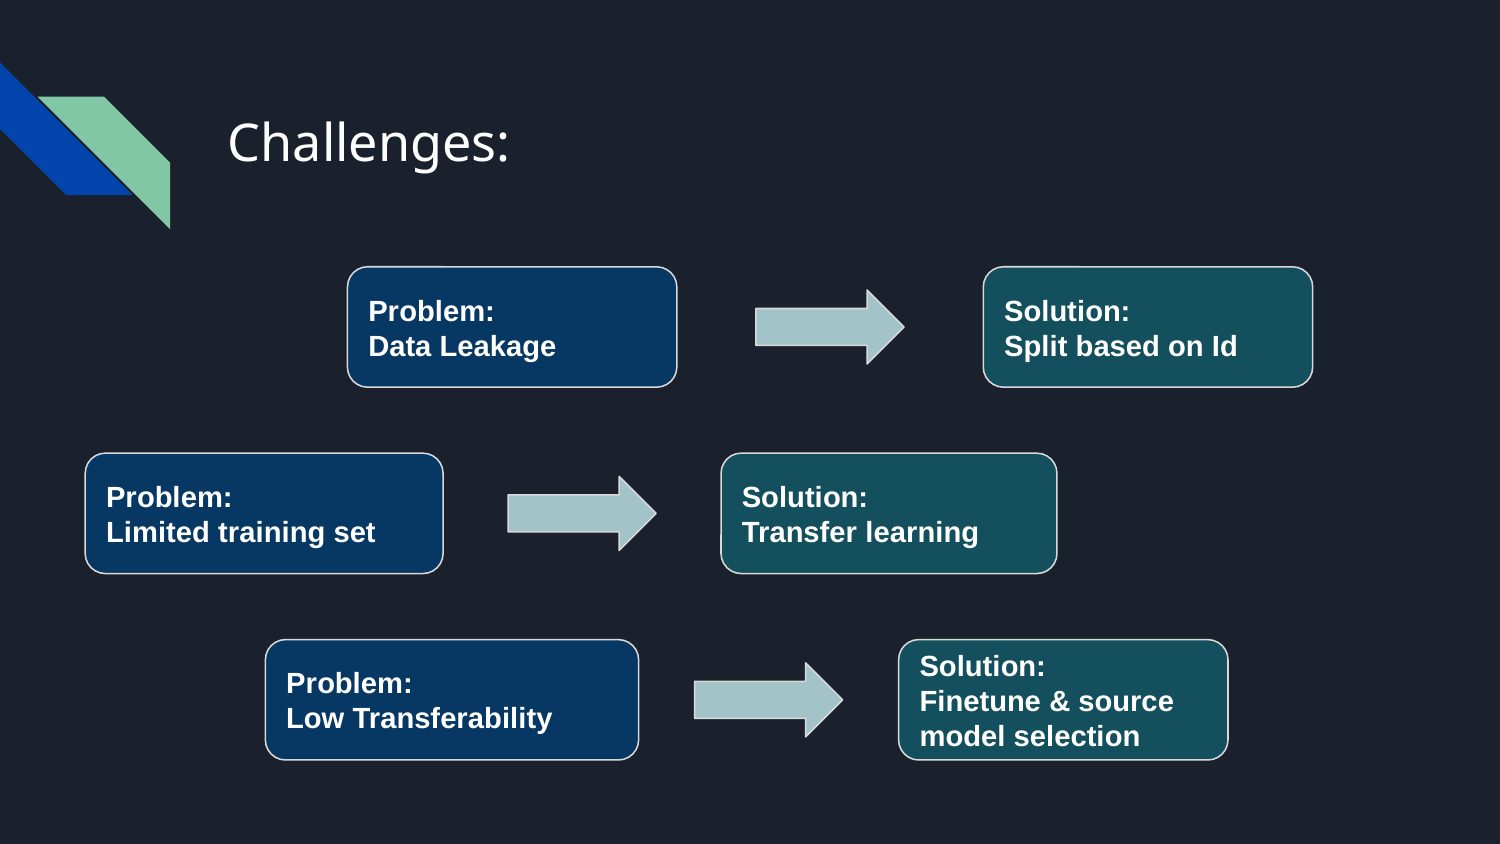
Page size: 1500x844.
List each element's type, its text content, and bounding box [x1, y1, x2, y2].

text_box [508, 476, 657, 551]
text_box [755, 290, 905, 365]
text_box Solution: Split based on Id [983, 266, 1313, 388]
text_box Problem: Limited training set [85, 453, 444, 574]
text_box Solution: Transfer learning [721, 453, 1057, 574]
title Challenges: [212, 94, 1368, 244]
text_box Problem: Low Transferability [265, 639, 639, 760]
text_box Problem: Data Leakage [347, 266, 677, 388]
text_box [694, 662, 843, 737]
text_box Solution: Finetune & source model selection [898, 639, 1228, 760]
